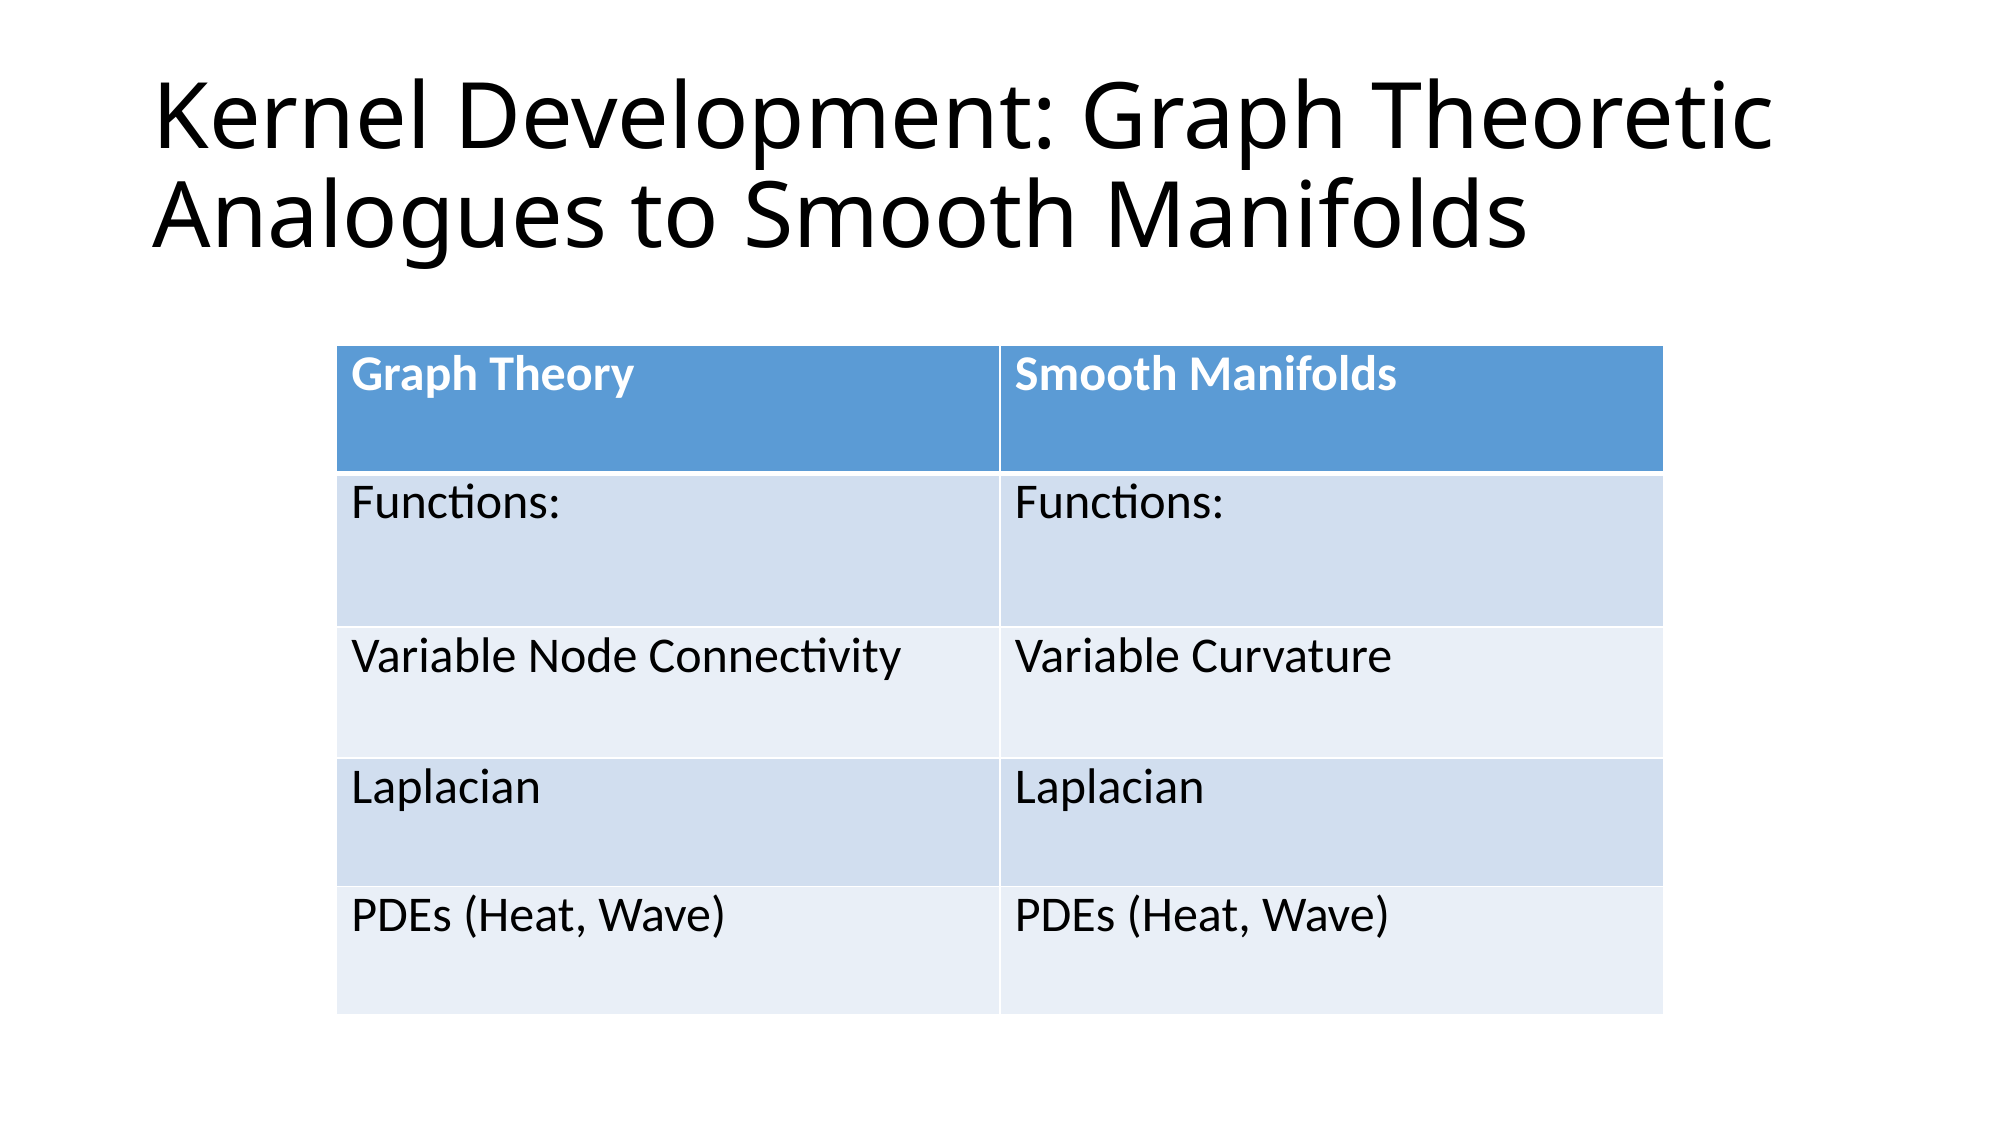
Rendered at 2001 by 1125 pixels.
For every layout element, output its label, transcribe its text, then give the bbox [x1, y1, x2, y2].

title Kernel Development: Graph Theoretic Analogues to Smooth Manifolds [137, 59, 1863, 278]
